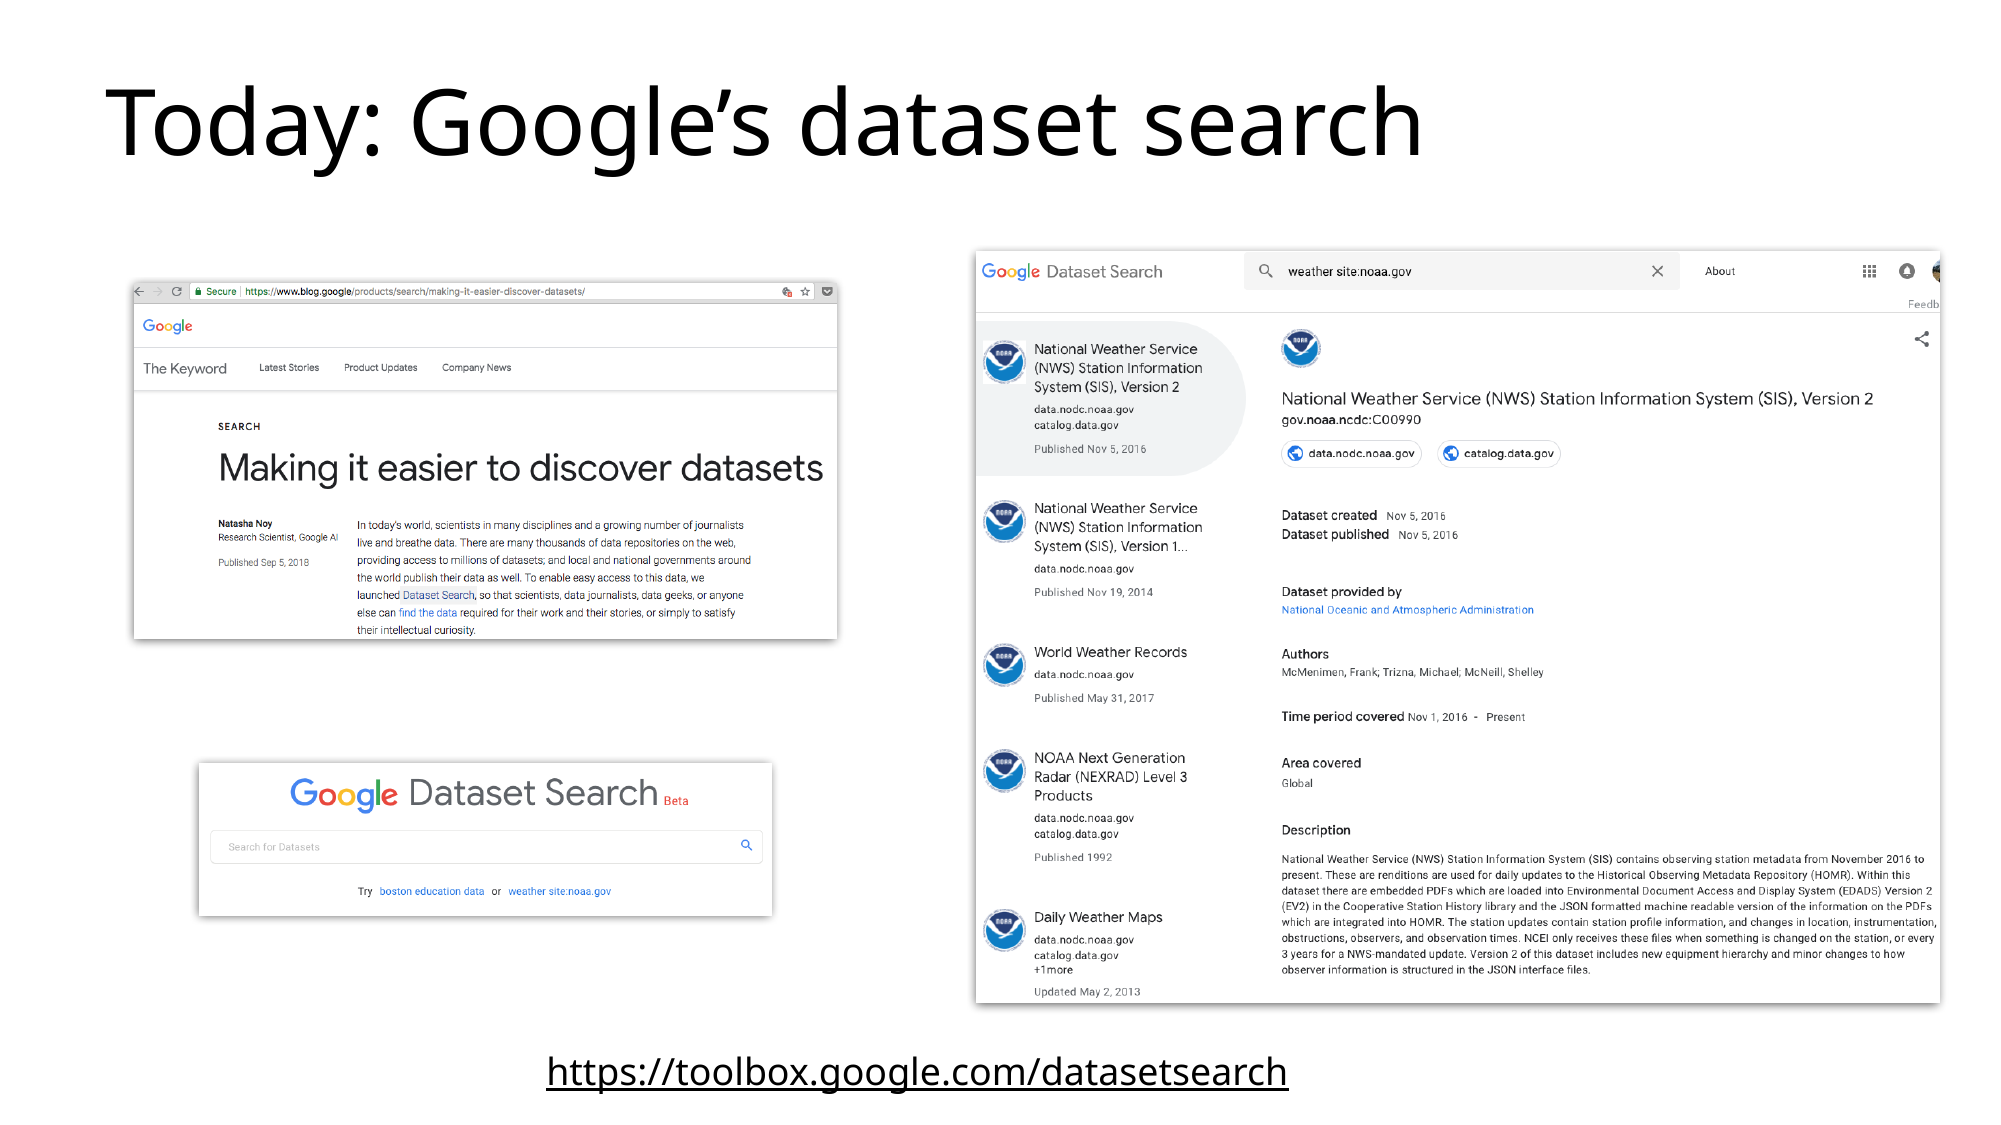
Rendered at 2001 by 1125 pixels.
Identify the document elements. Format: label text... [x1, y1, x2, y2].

picture [199, 763, 772, 916]
text_box https://toolbox.google.com/datasetsearch [531, 1040, 1314, 1107]
picture [134, 283, 837, 639]
title Today: Google’s dataset search [90, 52, 1863, 199]
picture [976, 251, 1940, 1003]
